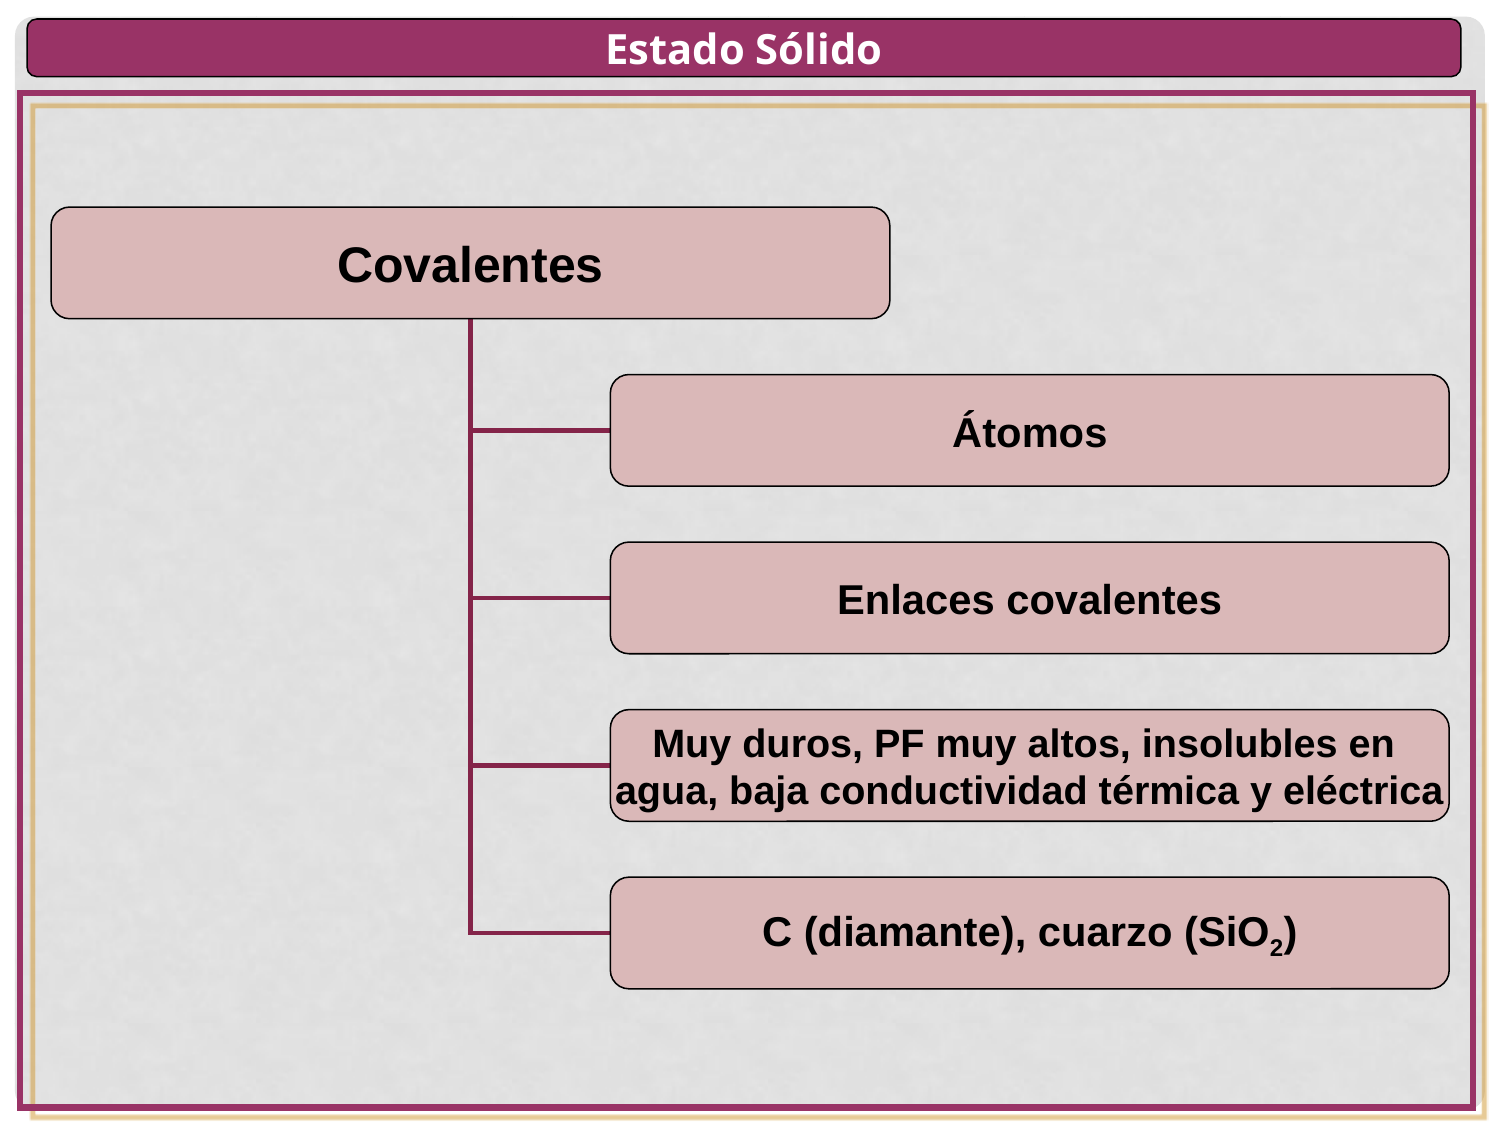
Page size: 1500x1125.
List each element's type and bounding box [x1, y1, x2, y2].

text_box [50, 206, 1450, 989]
text_box [19, 18, 1474, 1108]
